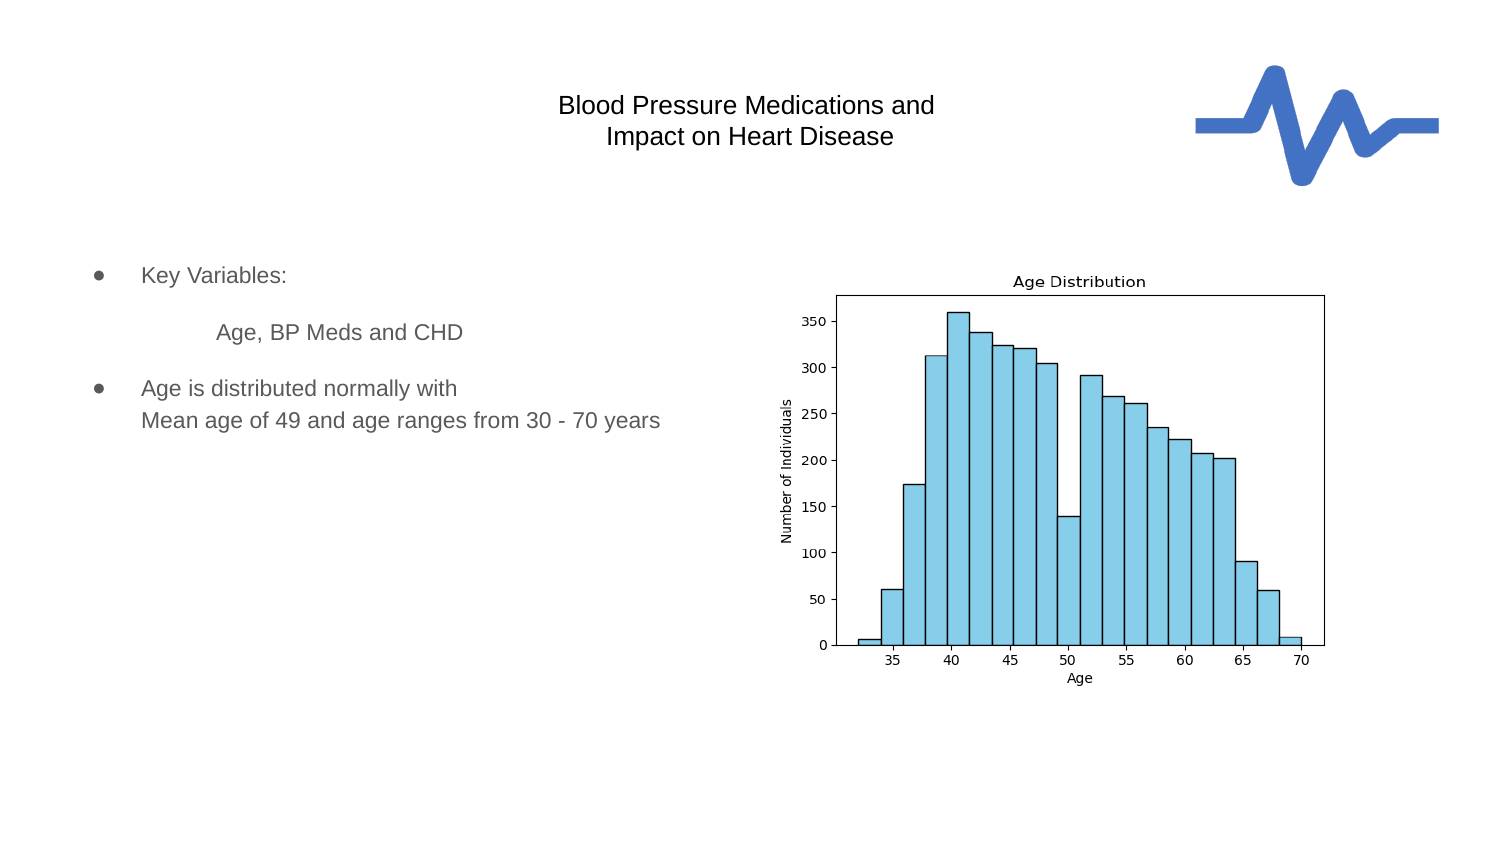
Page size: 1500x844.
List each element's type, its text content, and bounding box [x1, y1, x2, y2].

title Blood Pressure Medications and Impact on Heart Disease [51, 72, 1167, 167]
picture [1172, 20, 1461, 232]
list Key Variables: Age, BP Meds and CHD Age is distributed normally with Mean age of 49 and age ranges from 30 - 70 years [51, 241, 1449, 750]
picture [774, 267, 1330, 690]
